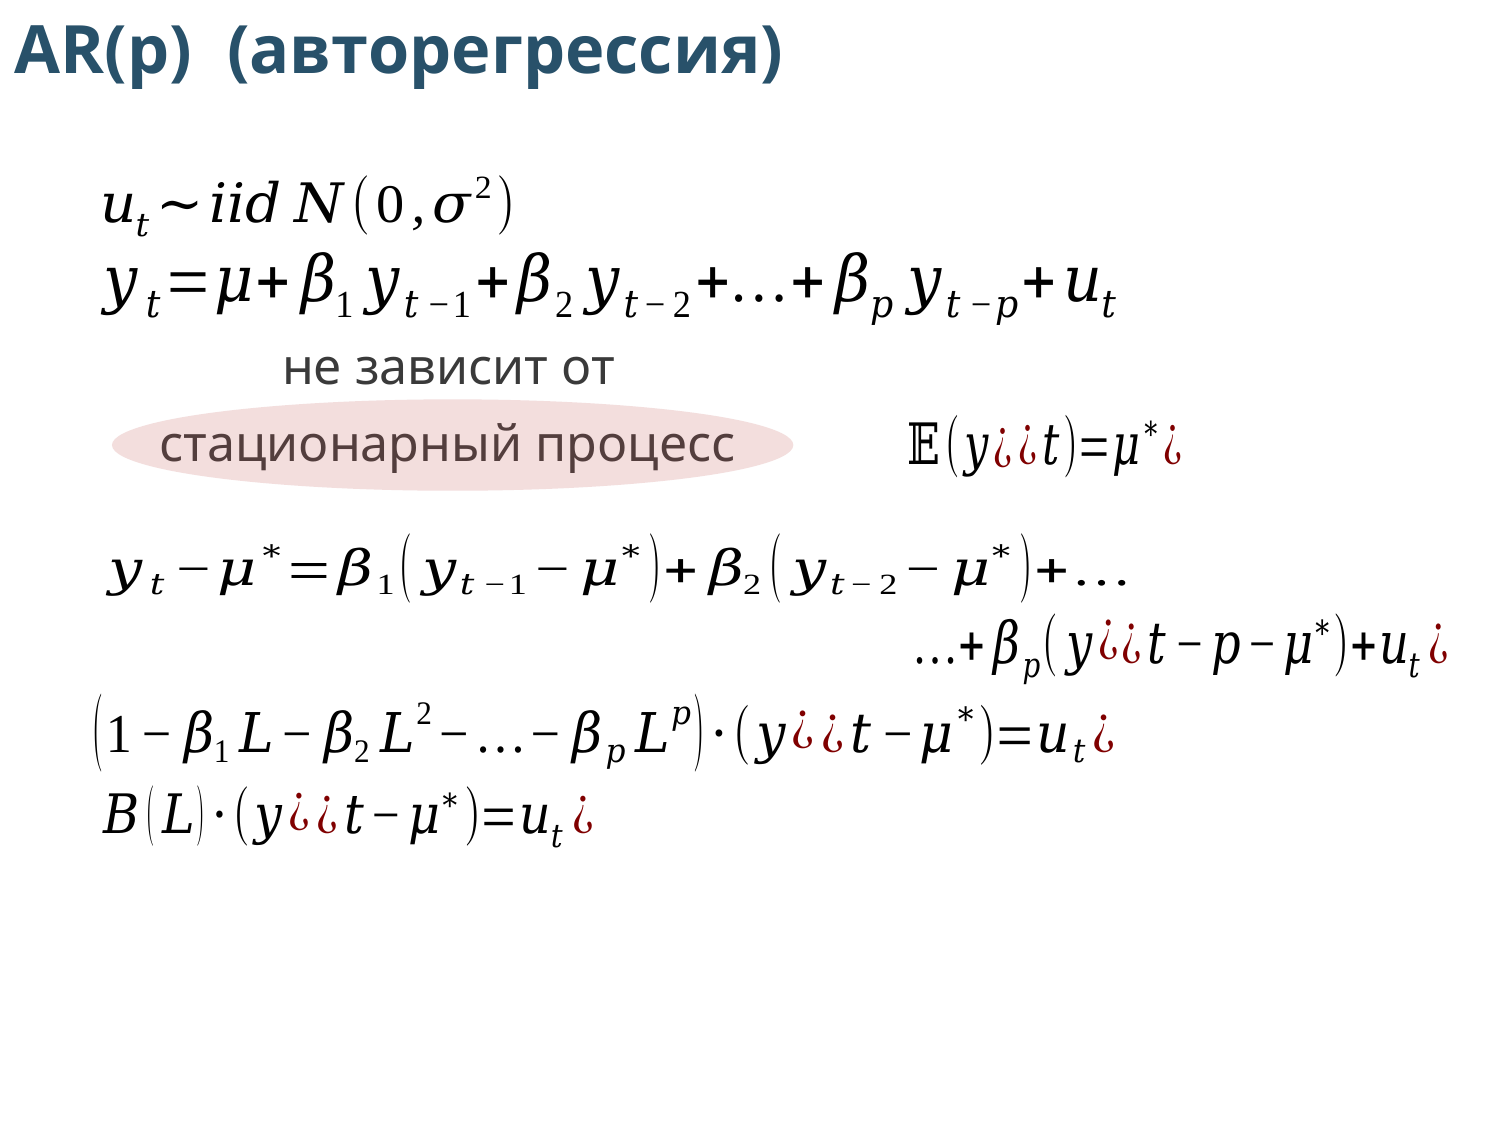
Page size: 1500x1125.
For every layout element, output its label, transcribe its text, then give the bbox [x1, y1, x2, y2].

text_box AR(p) (авторегрессия) [0, 0, 1500, 96]
text_box [109, 397, 796, 493]
